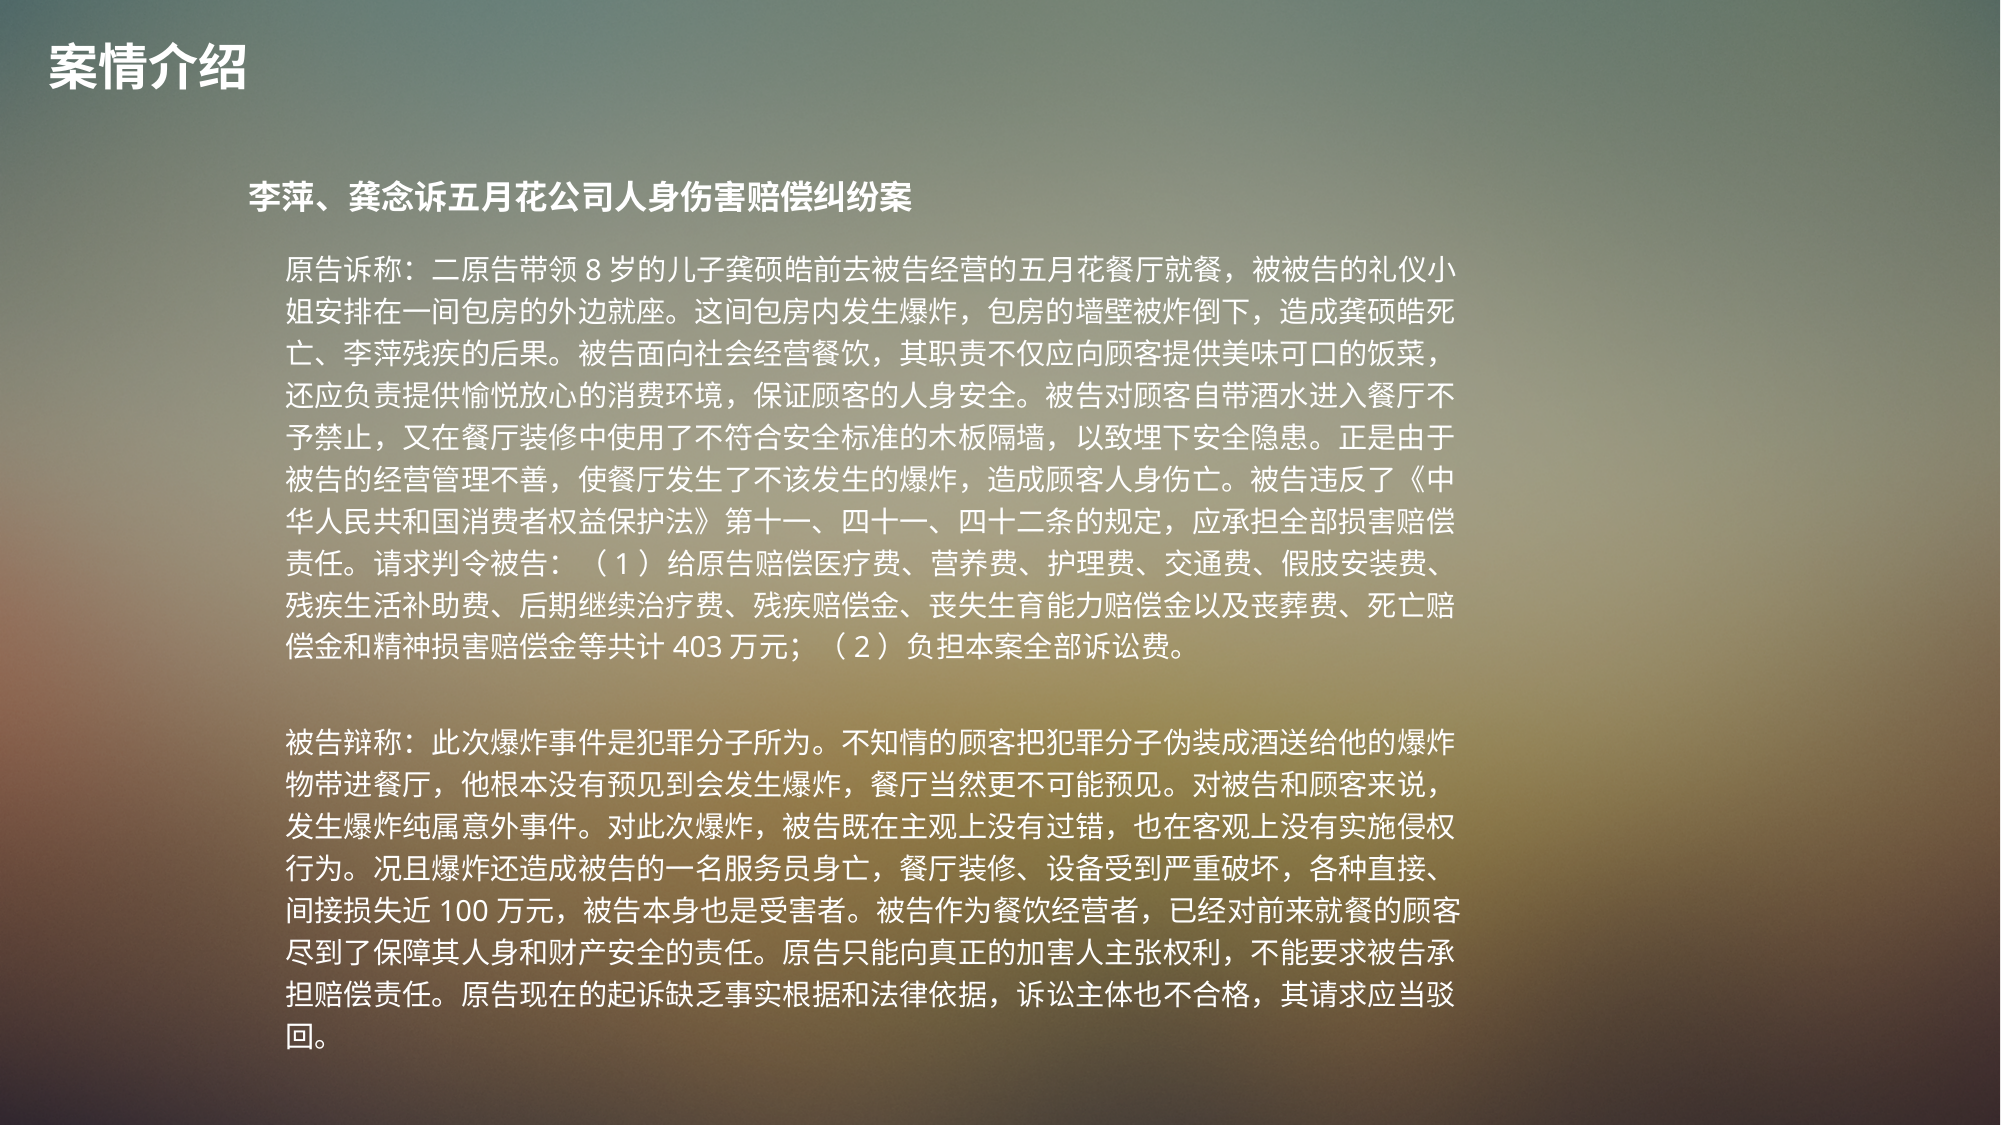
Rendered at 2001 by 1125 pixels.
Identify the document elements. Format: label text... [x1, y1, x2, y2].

text_box 李萍、龚念诉五月花公司人身伤害赔偿纠纷案 [169, 175, 994, 216]
picture [0, 0, 2001, 1125]
text_box 案情介绍 [34, 27, 471, 103]
text_box 原告诉称：二原告带领8岁的儿子龚硕皓前去被告经营的五月花餐厅就餐，被被告的礼仪小姐安排在一间包房的外边就座。这间包房内发生爆炸，包房的墙壁被炸倒下，造成龚硕皓死亡、李萍残疾的后果。被告面向社会经营餐饮，其职责不仅应向顾客提供美味可口的饭菜，还应负责提供愉悦放心的消费环境，保证顾客的人身安全。被告对顾客自带酒水进入餐厅不予禁止，又在餐厅装修中使用了不符合安全标准的木板隔墙，以致埋下安全隐患。正是由于被告的经营管理不善，使餐厅发生了不该发生的爆炸，造成顾客人身伤亡。被告违反了《中华人民共和国消费者权益保护法》第十一、四十一、四十二条的规定，应承担全部损害赔偿责任。请求判令被告：（1）给原告赔偿医疗费、营养费、护理费、交通费、假肢安装费、残疾生活补助费、后期继续治疗费、残疾赔偿金、丧失生育能力赔偿金以及丧葬费、死亡赔偿金和精神损害赔偿金等共计403万元；（2）负担本案全部诉讼费。 被告辩称：此次爆炸事件是犯罪分子所为。不知情的顾客把犯罪分子伪装成酒送给他的爆炸物带进餐厅，他根本没有预见到会发生爆炸，餐厅当然更不可能预见。对被告和顾客来说，发生爆炸纯属意外事件。对此次爆炸，被告既在主观上没有过错，也在客观上没有实施侵权行为。况且爆炸还造成被告的一名服务员身亡，餐厅装修、设备受到严重破坏，各种直接、间接损失近100万元，被告本身也是受害者。被告作为餐饮经营者，已经对前来就餐的顾客尽到了保障其人身和财产安全的责任。原告只能向真正的加害人主张权利，不能要求被告承担赔偿责任。原告现在的起诉缺乏事实根据和法律依据，诉讼主体也不合格，其请求应当驳回。 [285, 244, 1485, 1053]
